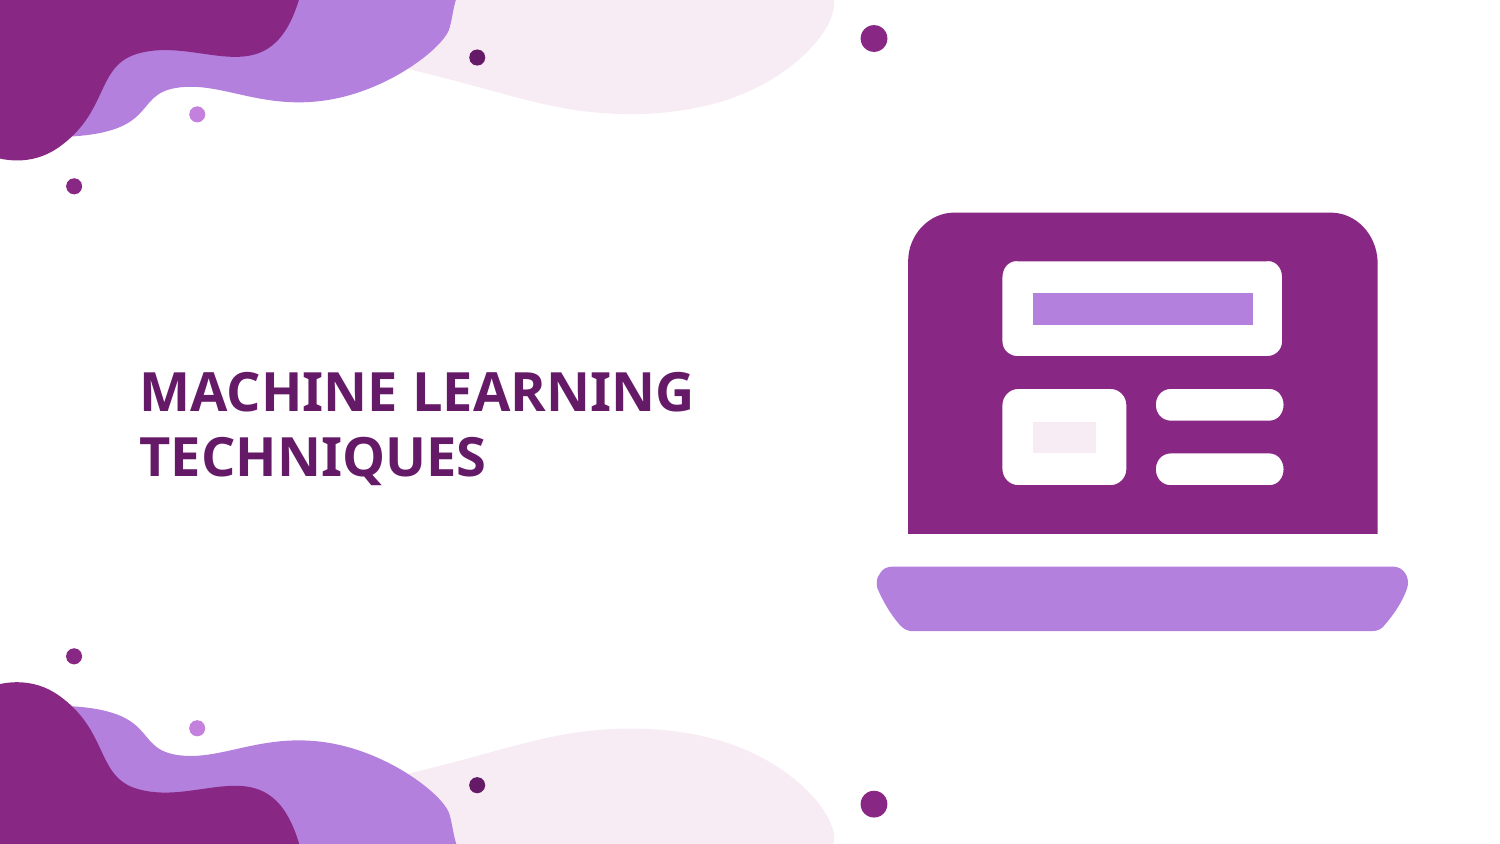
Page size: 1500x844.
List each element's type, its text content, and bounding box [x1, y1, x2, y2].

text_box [875, 212, 1411, 632]
title MACHINE LEARNING TECHNIQUES [124, 273, 870, 571]
